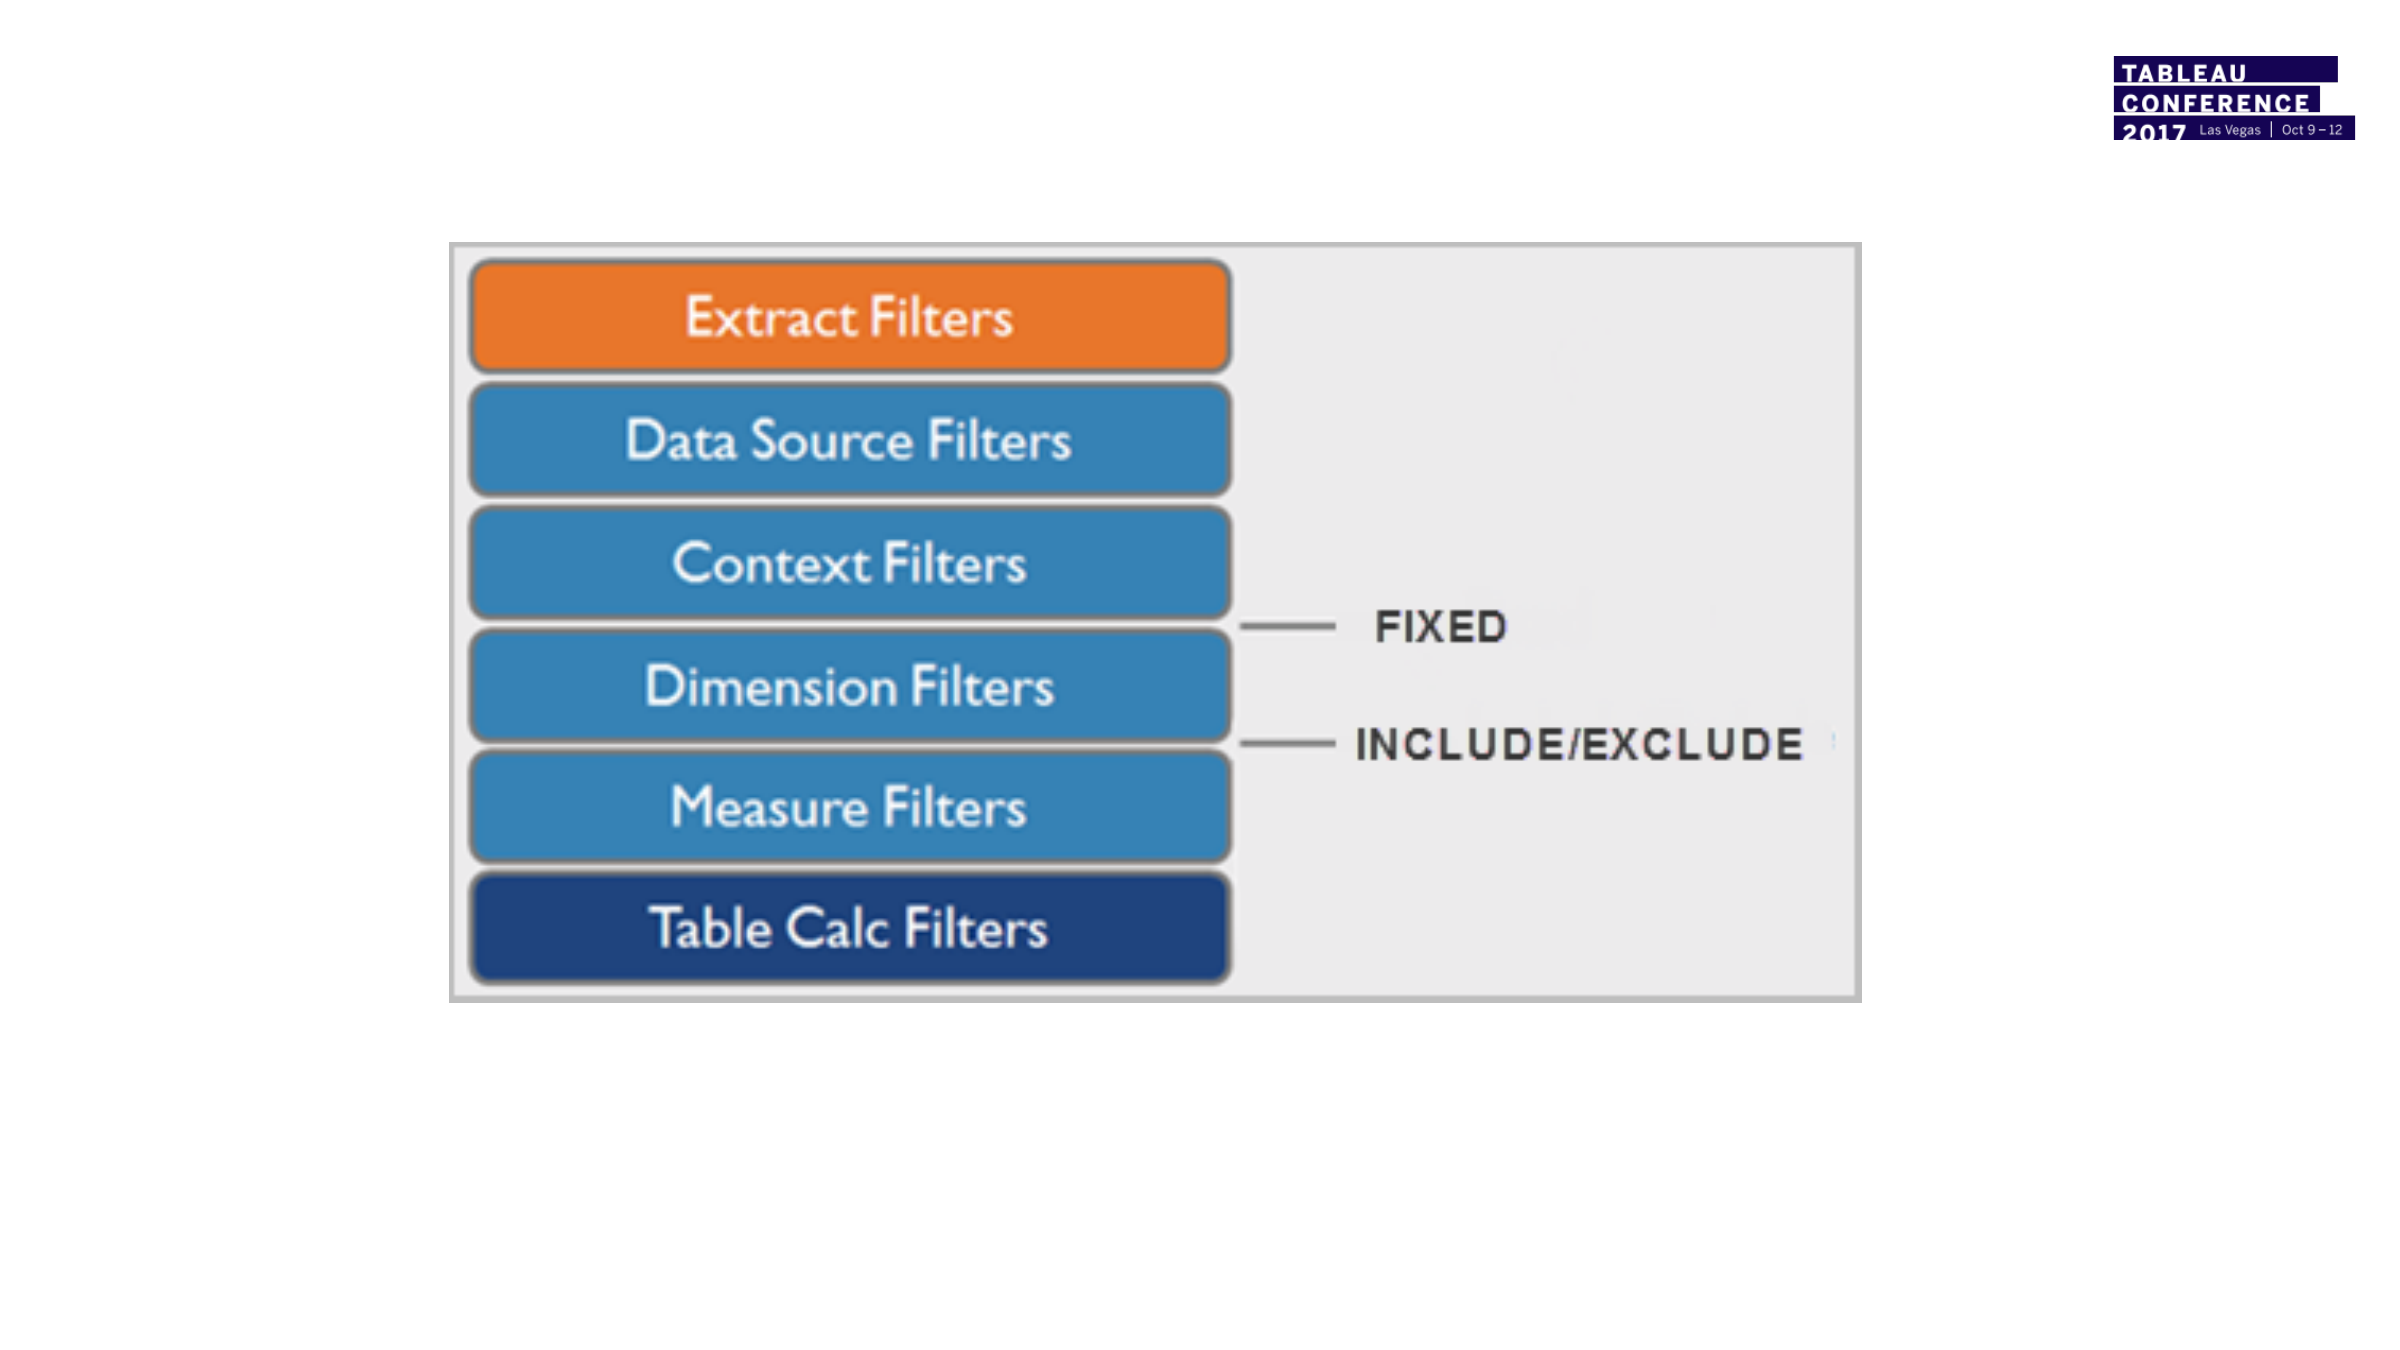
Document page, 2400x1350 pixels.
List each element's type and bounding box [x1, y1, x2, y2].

picture [449, 242, 1862, 1003]
